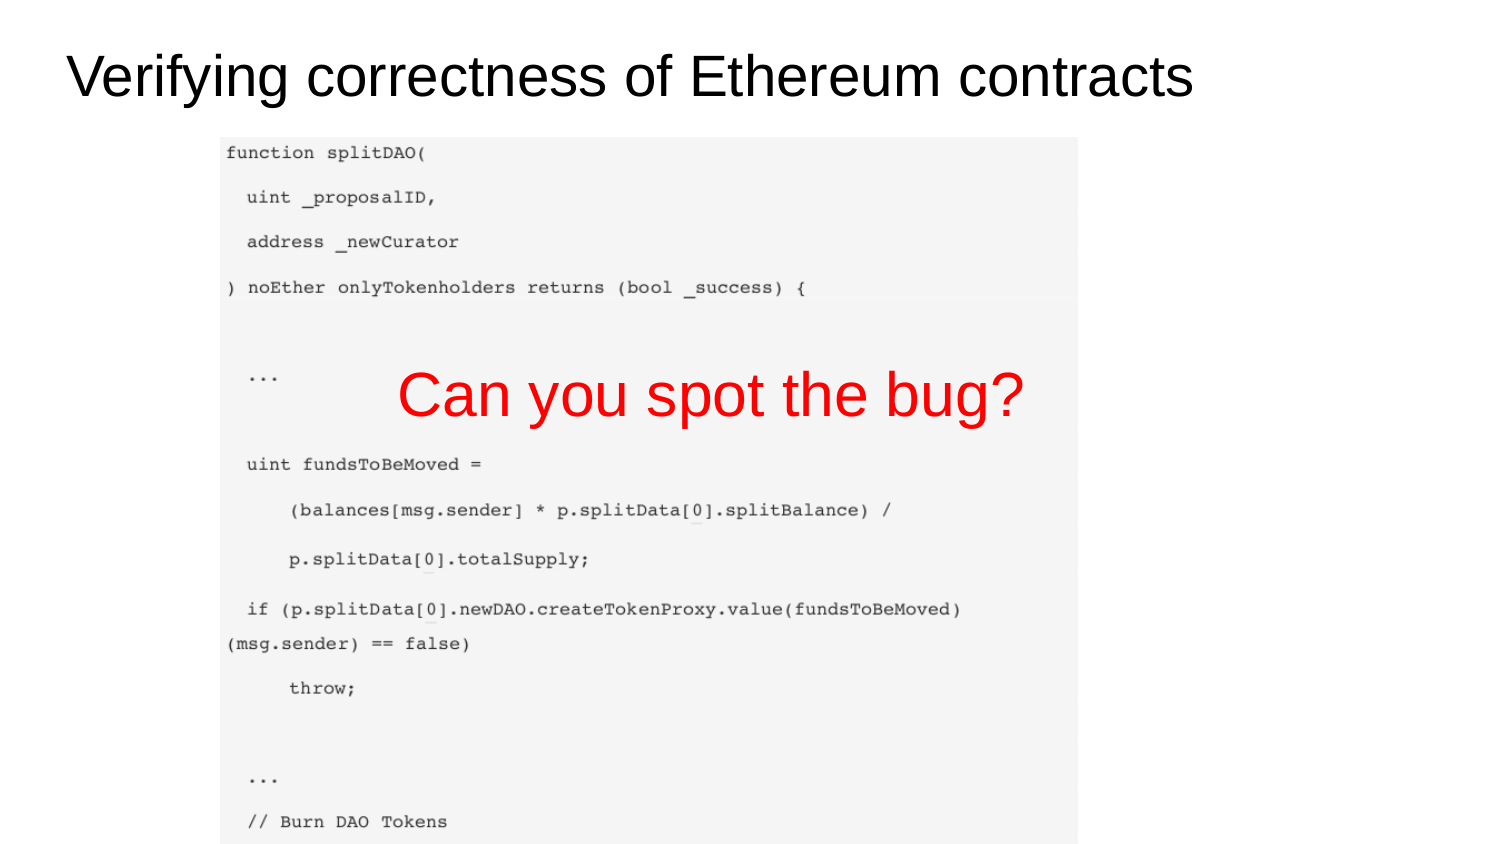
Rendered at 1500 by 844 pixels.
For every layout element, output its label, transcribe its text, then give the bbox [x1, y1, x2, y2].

title Verifying correctness of Ethereum contracts [51, 23, 1449, 117]
picture [220, 137, 1079, 844]
